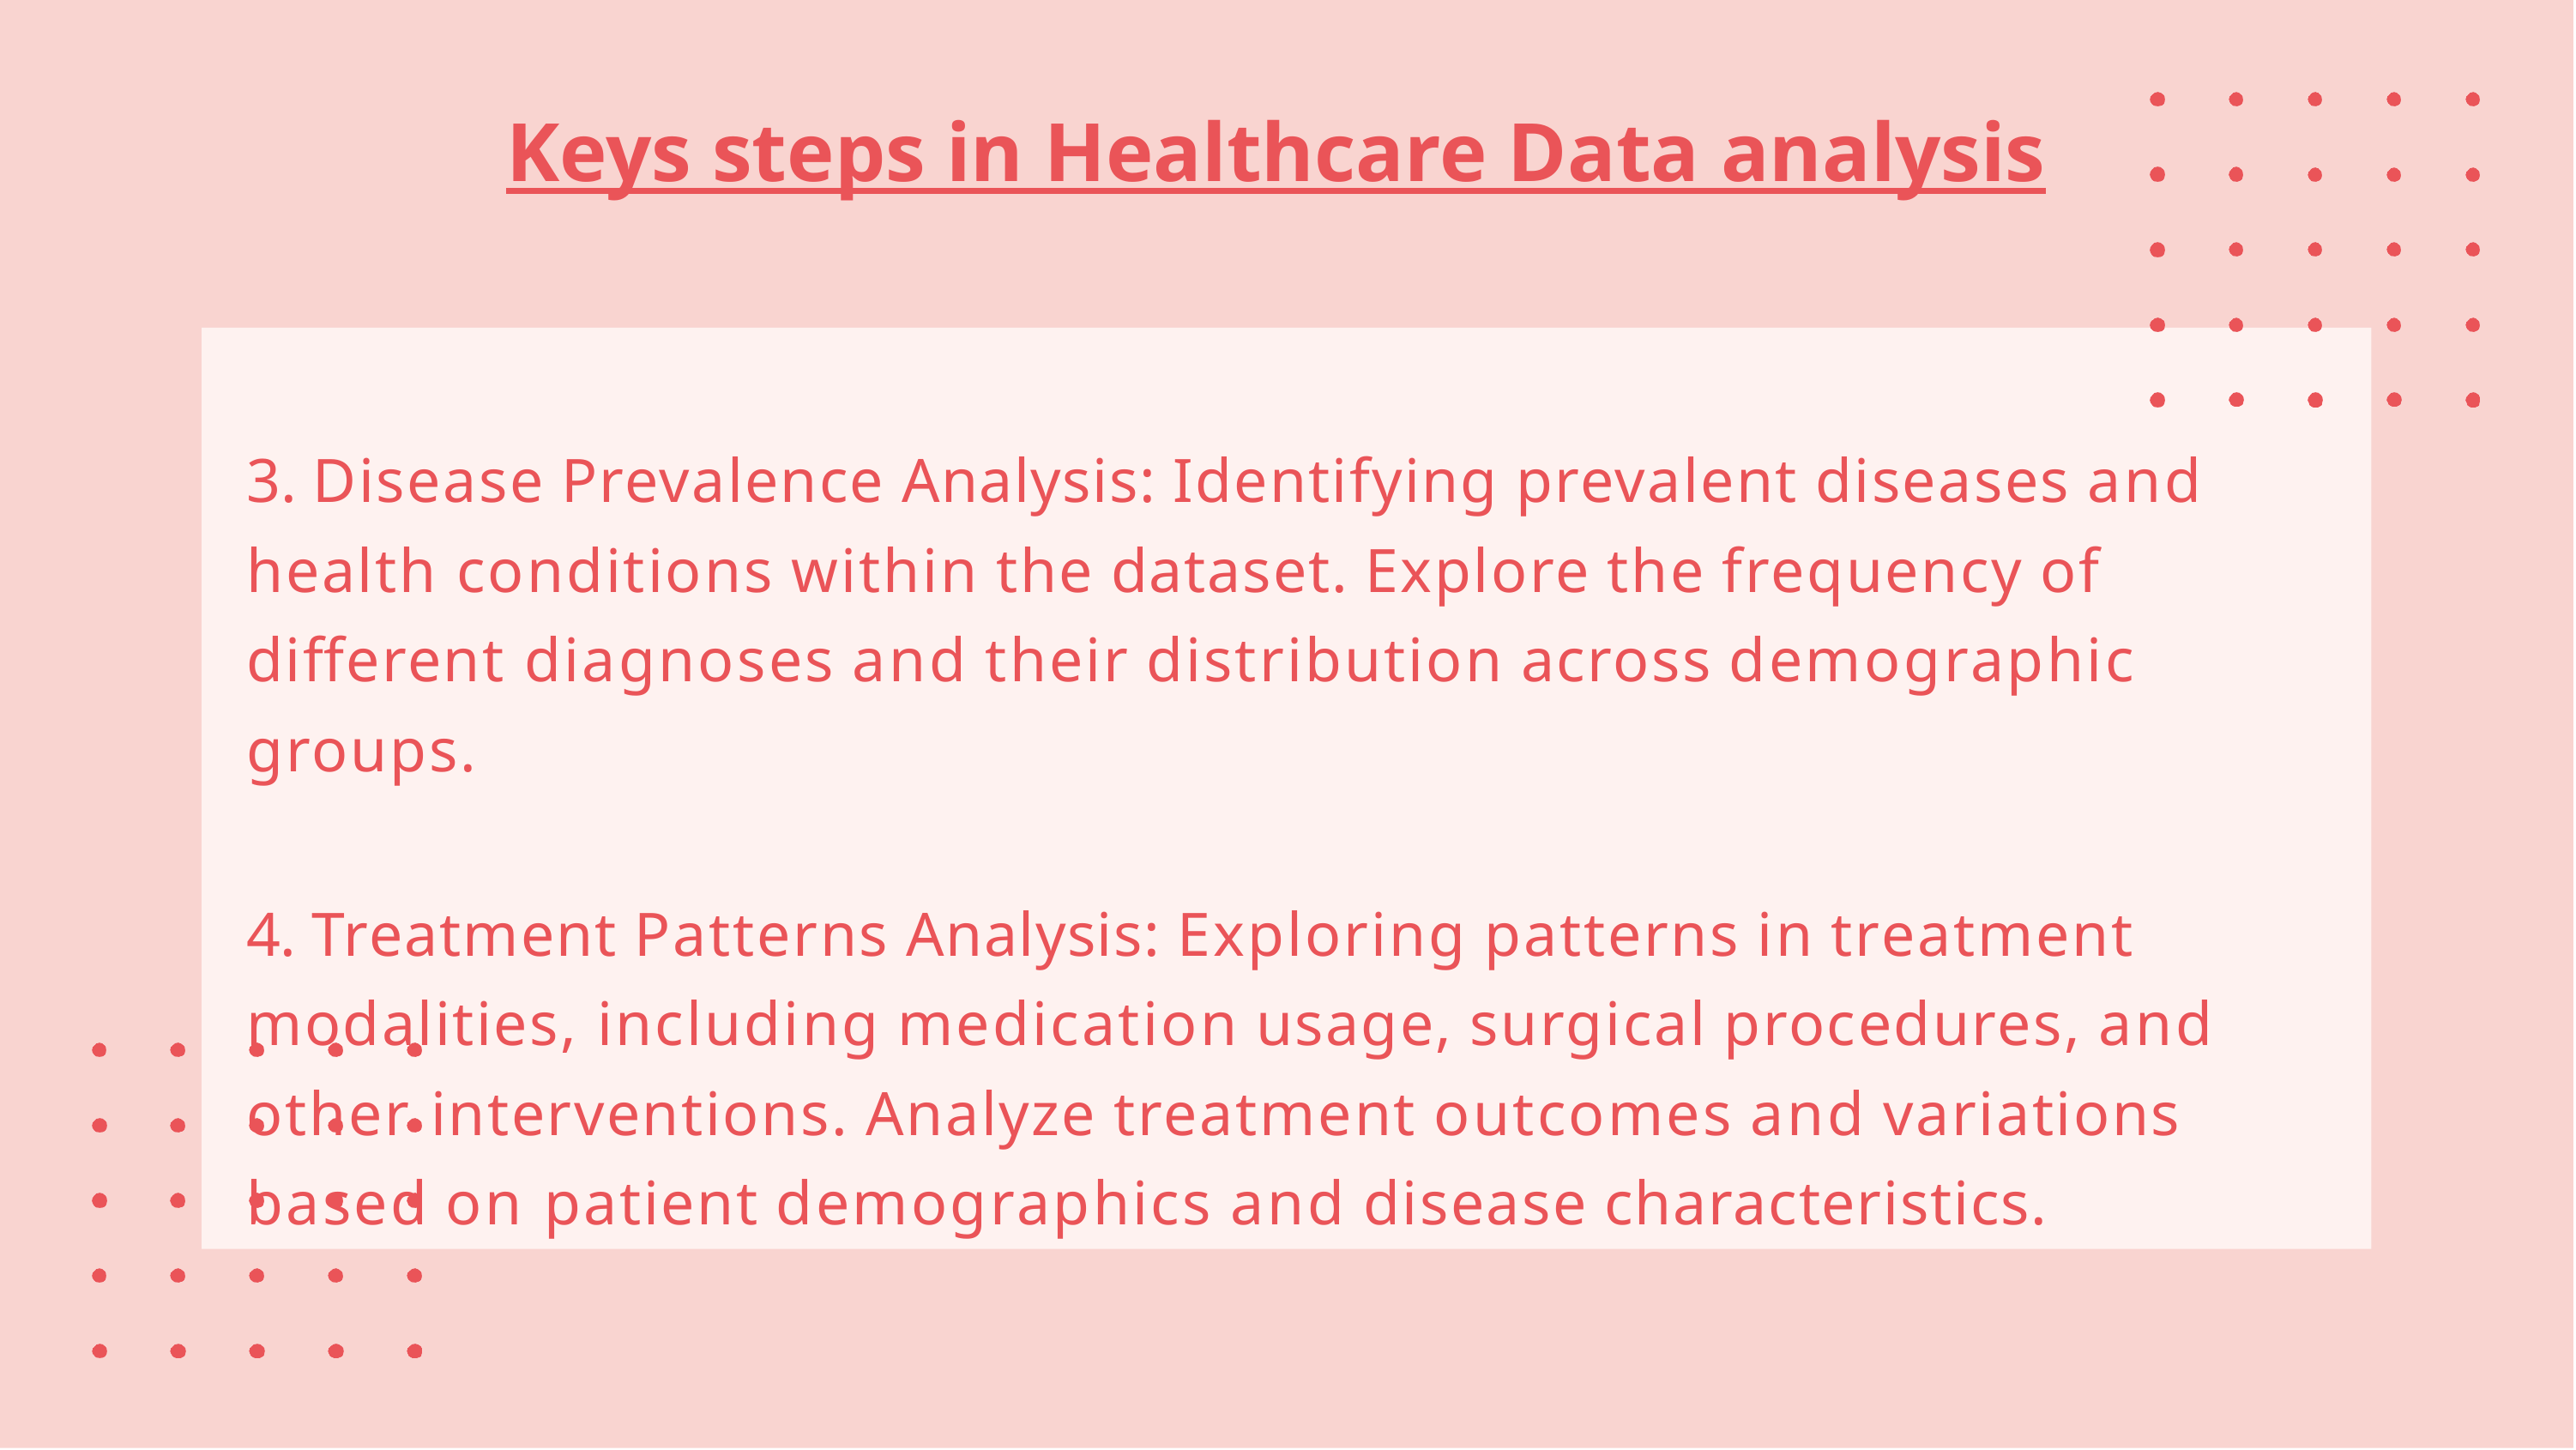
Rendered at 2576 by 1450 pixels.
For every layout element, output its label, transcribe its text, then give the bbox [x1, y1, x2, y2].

picture [328, 1268, 343, 1284]
picture [2229, 242, 2243, 257]
picture [2464, 242, 2480, 257]
picture [2386, 317, 2401, 332]
picture [2464, 166, 2480, 182]
picture [328, 1042, 343, 1058]
text_box [202, 327, 2372, 1249]
picture [91, 1117, 107, 1133]
picture [2229, 91, 2243, 106]
picture [2307, 242, 2322, 257]
picture [2386, 91, 2401, 106]
picture [2307, 91, 2322, 106]
picture [328, 1118, 343, 1133]
picture [170, 1343, 186, 1358]
picture [2150, 166, 2165, 182]
picture [92, 1042, 106, 1058]
picture [2386, 242, 2401, 257]
title Keys steps in Healthcare Data analysis [504, 99, 2049, 344]
picture [407, 1193, 422, 1208]
picture [2386, 166, 2401, 182]
picture [328, 1193, 343, 1208]
picture [407, 1118, 422, 1133]
picture [407, 1268, 422, 1284]
picture [249, 1268, 264, 1284]
picture [2307, 317, 2322, 332]
picture [2464, 317, 2480, 332]
picture [2150, 242, 2165, 257]
picture [92, 1268, 106, 1284]
text_box 3. Disease Prevalence Analysis: Identifying prevalent diseases and health conditions within the dataset. Explore the frequency of different diagnoses and their distribution across demographic groups. 4. Treatment Patterns Analysis: Exploring patterns in treatment modalities, including medication usage, surgical procedures, and other interventions. Analyze treatment outcomes and variations based on patient demographics and disease characteristics. [244, 421, 2301, 1237]
picture [91, 1343, 107, 1358]
picture [170, 1117, 185, 1133]
picture [2229, 317, 2243, 332]
picture [170, 1042, 185, 1058]
picture [249, 1343, 265, 1358]
picture [2150, 91, 2165, 106]
picture [2228, 392, 2244, 408]
picture [328, 1343, 344, 1358]
picture [91, 1193, 107, 1208]
picture [2307, 166, 2322, 182]
picture [2150, 317, 2165, 332]
picture [249, 1193, 264, 1208]
picture [2464, 392, 2481, 408]
picture [249, 1042, 264, 1058]
picture [2150, 392, 2165, 408]
picture [2386, 392, 2402, 408]
picture [2464, 91, 2480, 106]
picture [170, 1193, 185, 1208]
picture [249, 1118, 264, 1133]
picture [407, 1343, 422, 1358]
picture [407, 1042, 422, 1058]
picture [2229, 166, 2243, 182]
picture [2307, 392, 2323, 408]
picture [170, 1268, 185, 1284]
